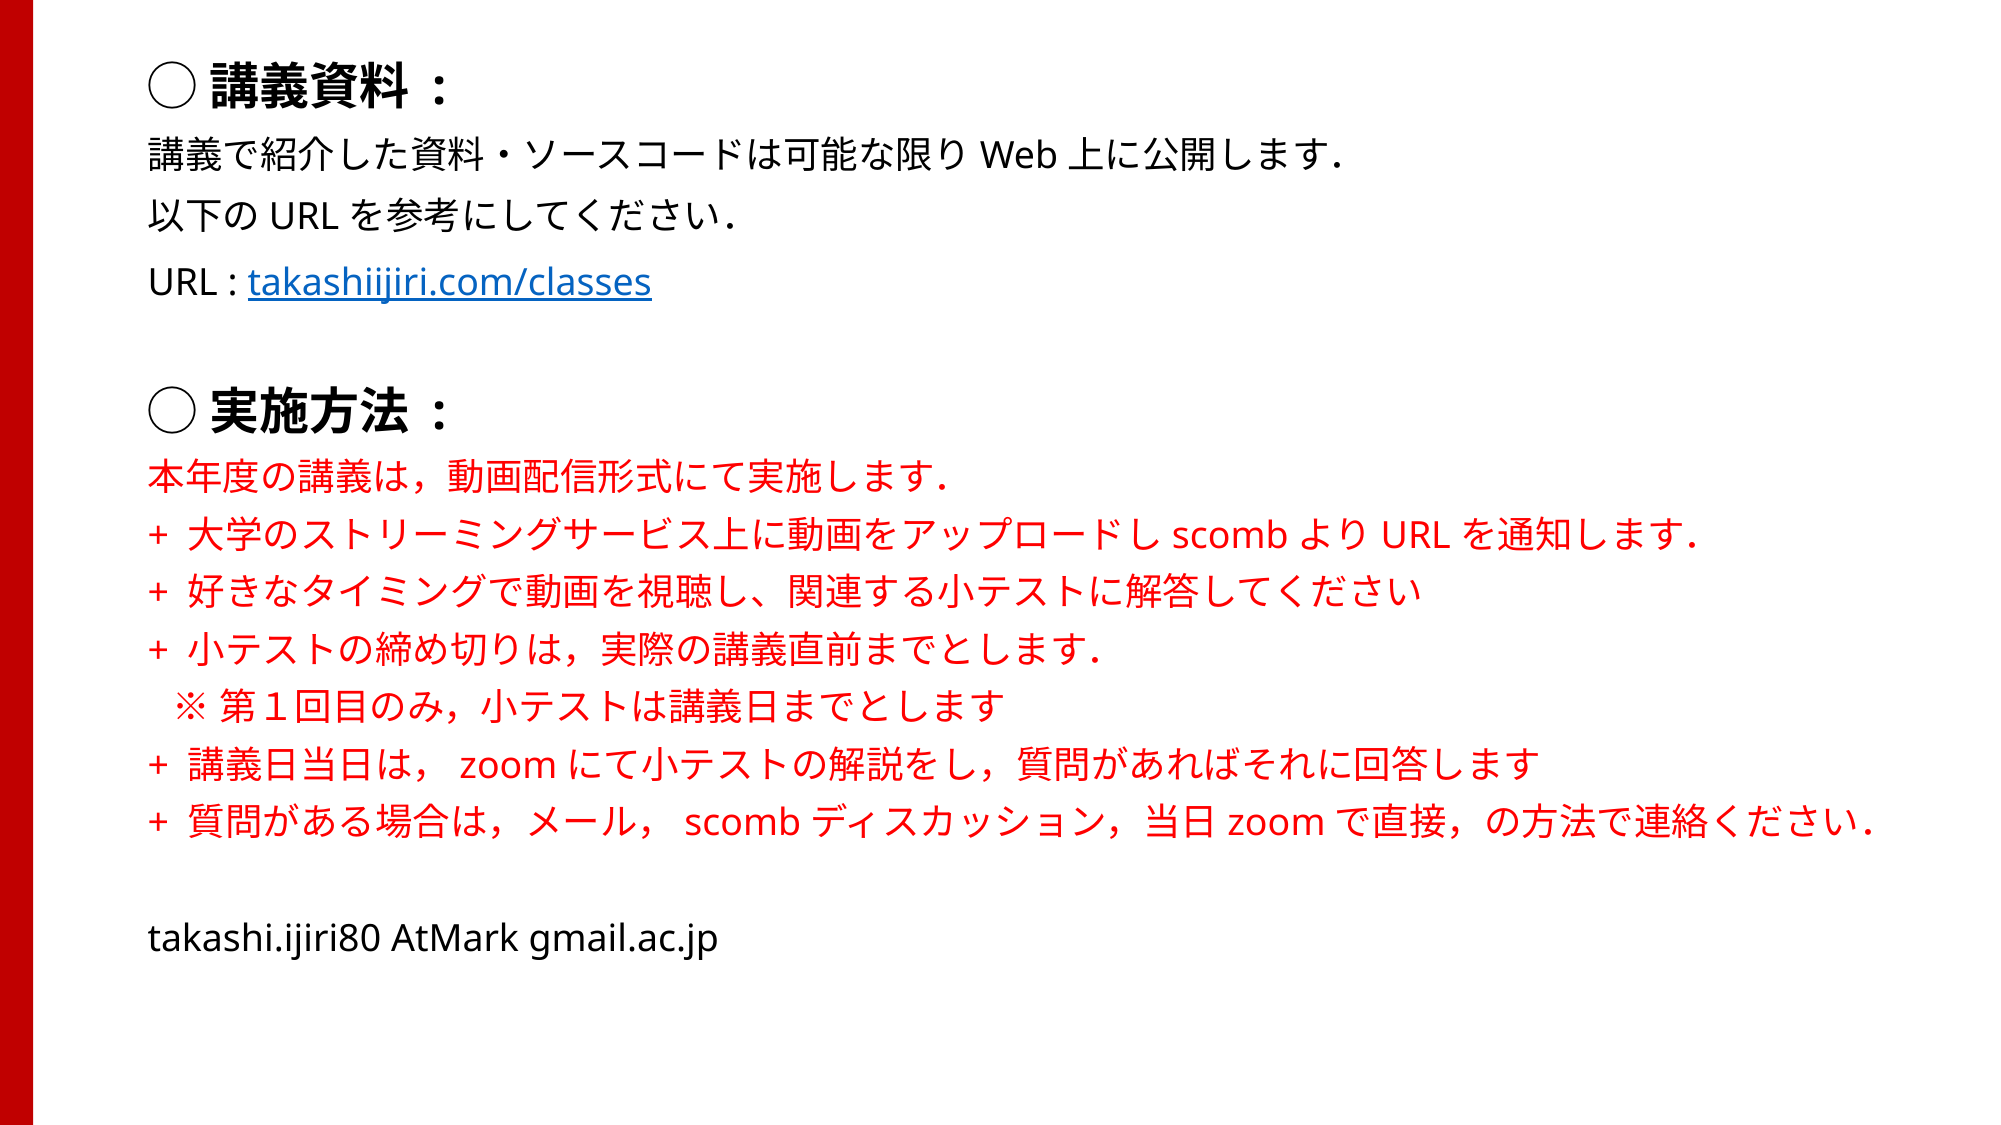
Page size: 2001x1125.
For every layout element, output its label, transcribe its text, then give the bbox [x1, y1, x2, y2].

list ◯講義資料 : 講義で紹介した資料・ソースコードは可能な限りWeb上に公開します． 以下のURLを参考にしてください． URL : takashiijiri.com/classes ◯実施方法 : 本年度の講義は，動画配信形式にて実施します． + 大学のストリーミングサービス上に動画をアップロードしscombよりURLを通知します． + 好きなタイミングで動画を視聴し、関連する小テストに解答してください + 小テストの締め切りは，実際の講義直前までとします． ※第１回目のみ，小テストは講義日までとします + 講義日当日は，zoomにて小テストの解説をし，質問があればそれに回答します + 質問がある場合は，メール，scombディスカッション，当日zoomで直接，の方法で連絡ください． takashi.ijiri80 AtMark gmail.ac.jp [132, 53, 1953, 1077]
